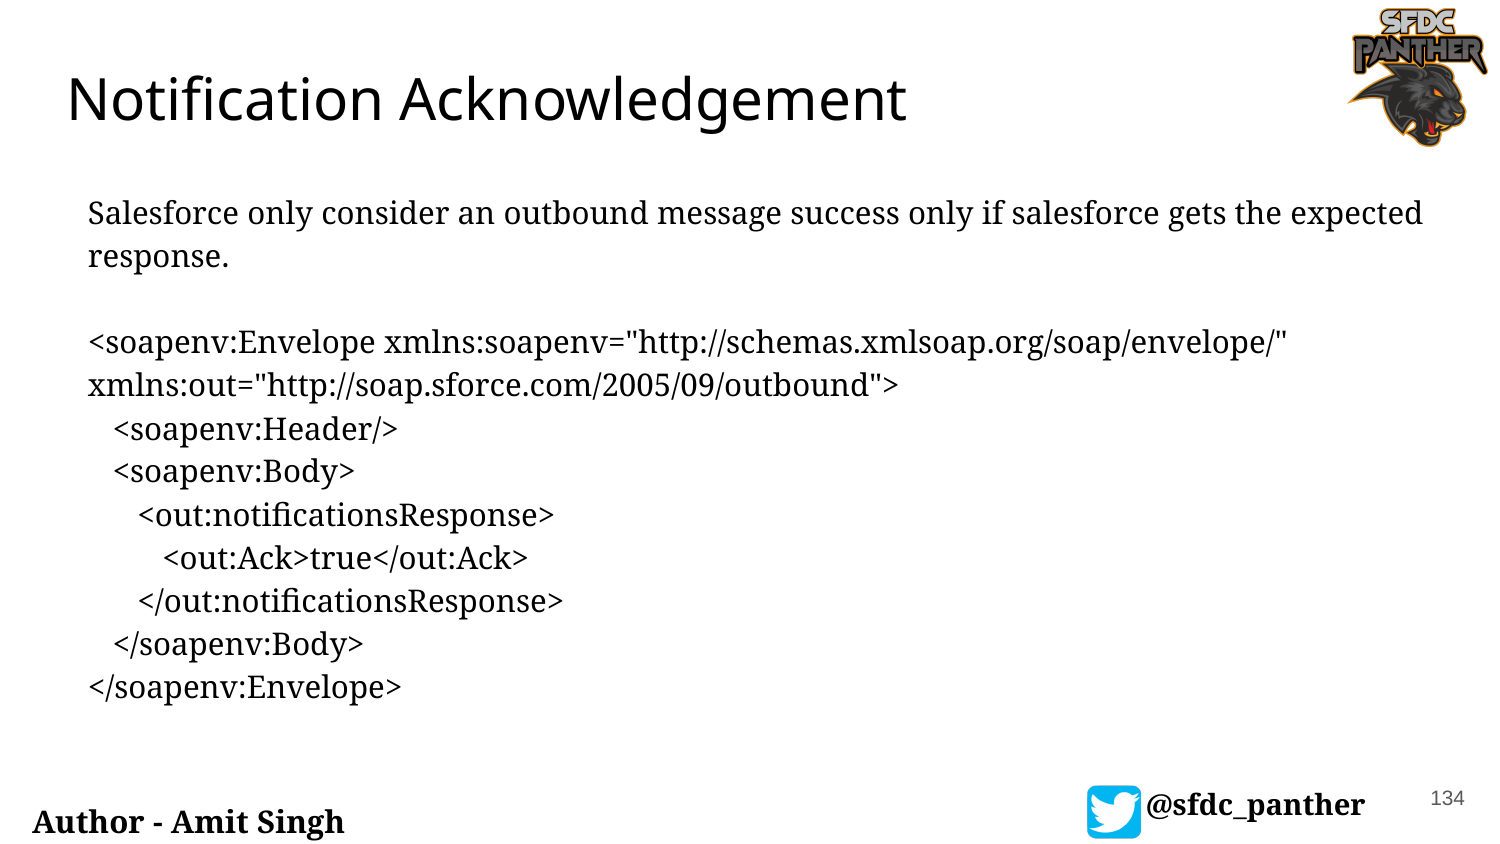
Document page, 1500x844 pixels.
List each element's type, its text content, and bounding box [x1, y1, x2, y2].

list Salesforce only consider an outbound message success only if salesforce gets the expected response. <soapenv:Envelope xmlns:soapenv="http://schemas.xmlsoap.org/soap/envelope/" xmlns:out="http://soap.sforce.com/2005/09/outbound"> <soapenv:Header/> <soapenv:Body> <out:notificationsResponse> <out:Ack>true</out:Ack> </out:notificationsResponse> </soapenv:Body> </soapenv:Envelope> [51, 172, 1449, 734]
picture [1347, 8, 1488, 147]
picture [1085, 784, 1144, 842]
title Notification Acknowledgement [51, 47, 1449, 142]
slide_number 134 [1389, 764, 1480, 830]
